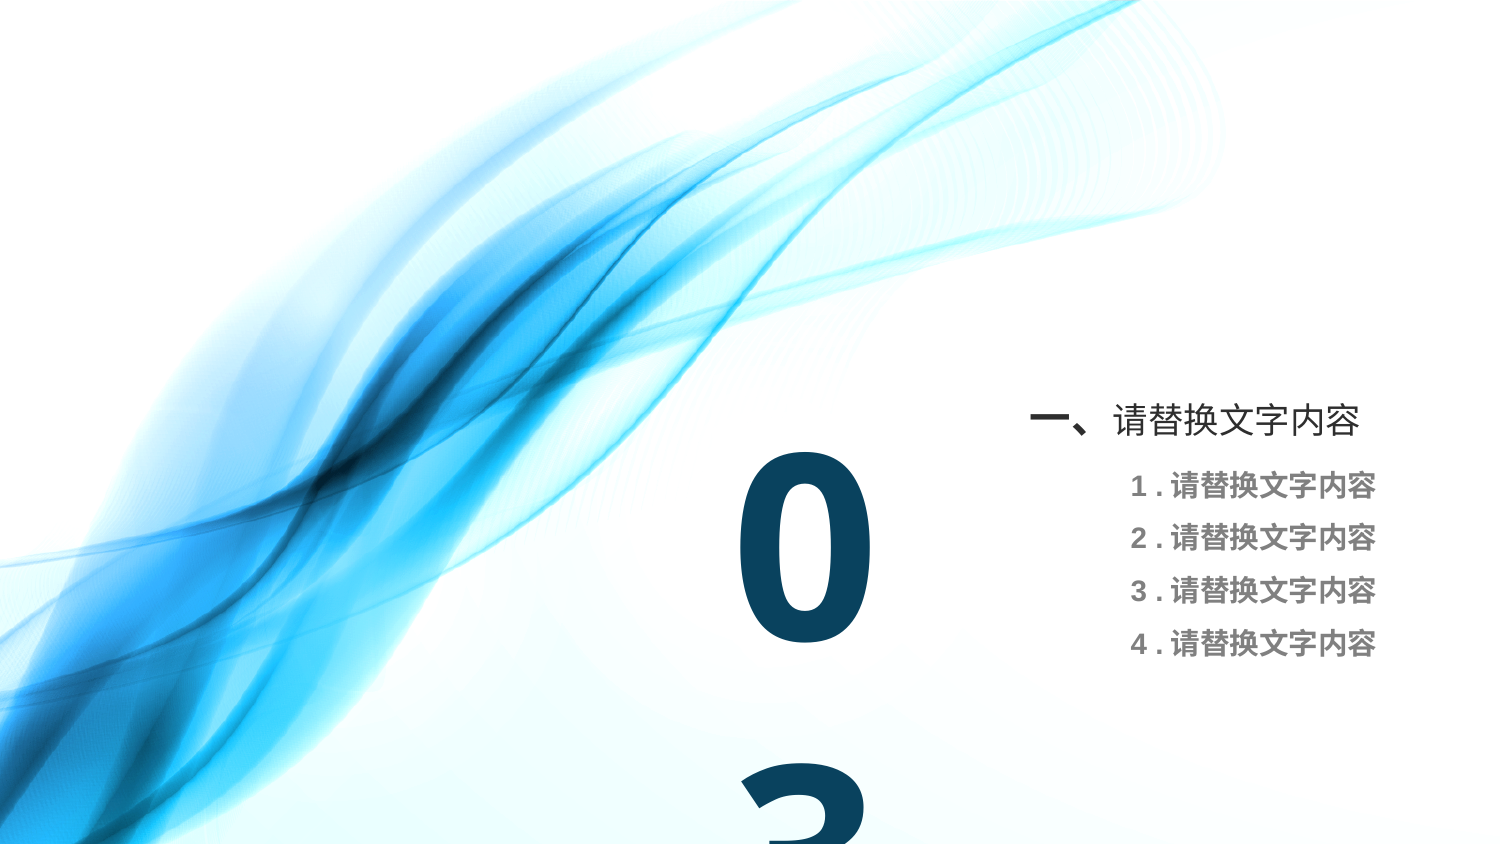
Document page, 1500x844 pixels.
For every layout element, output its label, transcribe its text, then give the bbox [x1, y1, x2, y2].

text_box 4 .请替换文字内容 [1108, 617, 1392, 668]
text_box 3 .请替换文字内容 [1108, 564, 1392, 615]
text_box 1 .请替换文字内容 [1108, 459, 1392, 510]
text_box [0, 0, 1500, 844]
text_box 2 .请替换文字内容 [1108, 511, 1392, 563]
text_box 一、请替换文字内容 [1033, 384, 1376, 449]
text_box 03 [716, 373, 1033, 844]
